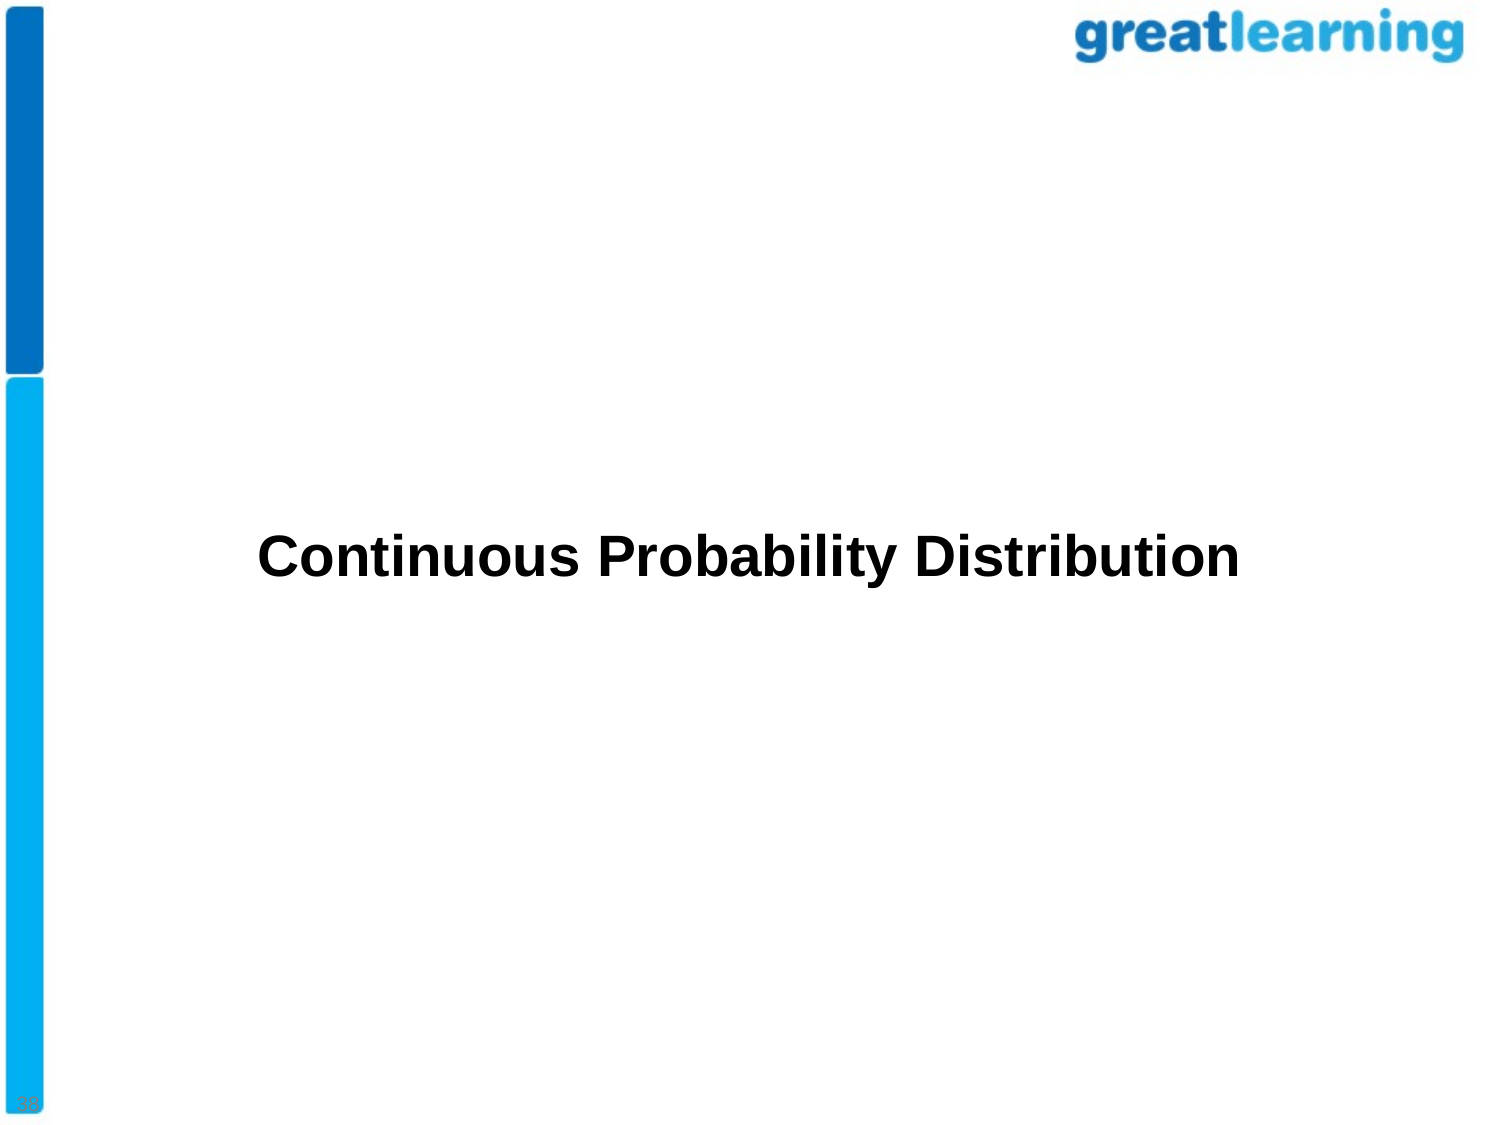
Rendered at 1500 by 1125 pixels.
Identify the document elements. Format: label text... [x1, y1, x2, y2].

picture [0, 0, 1500, 1125]
list Continuous Probability Distribution [103, 502, 1397, 576]
